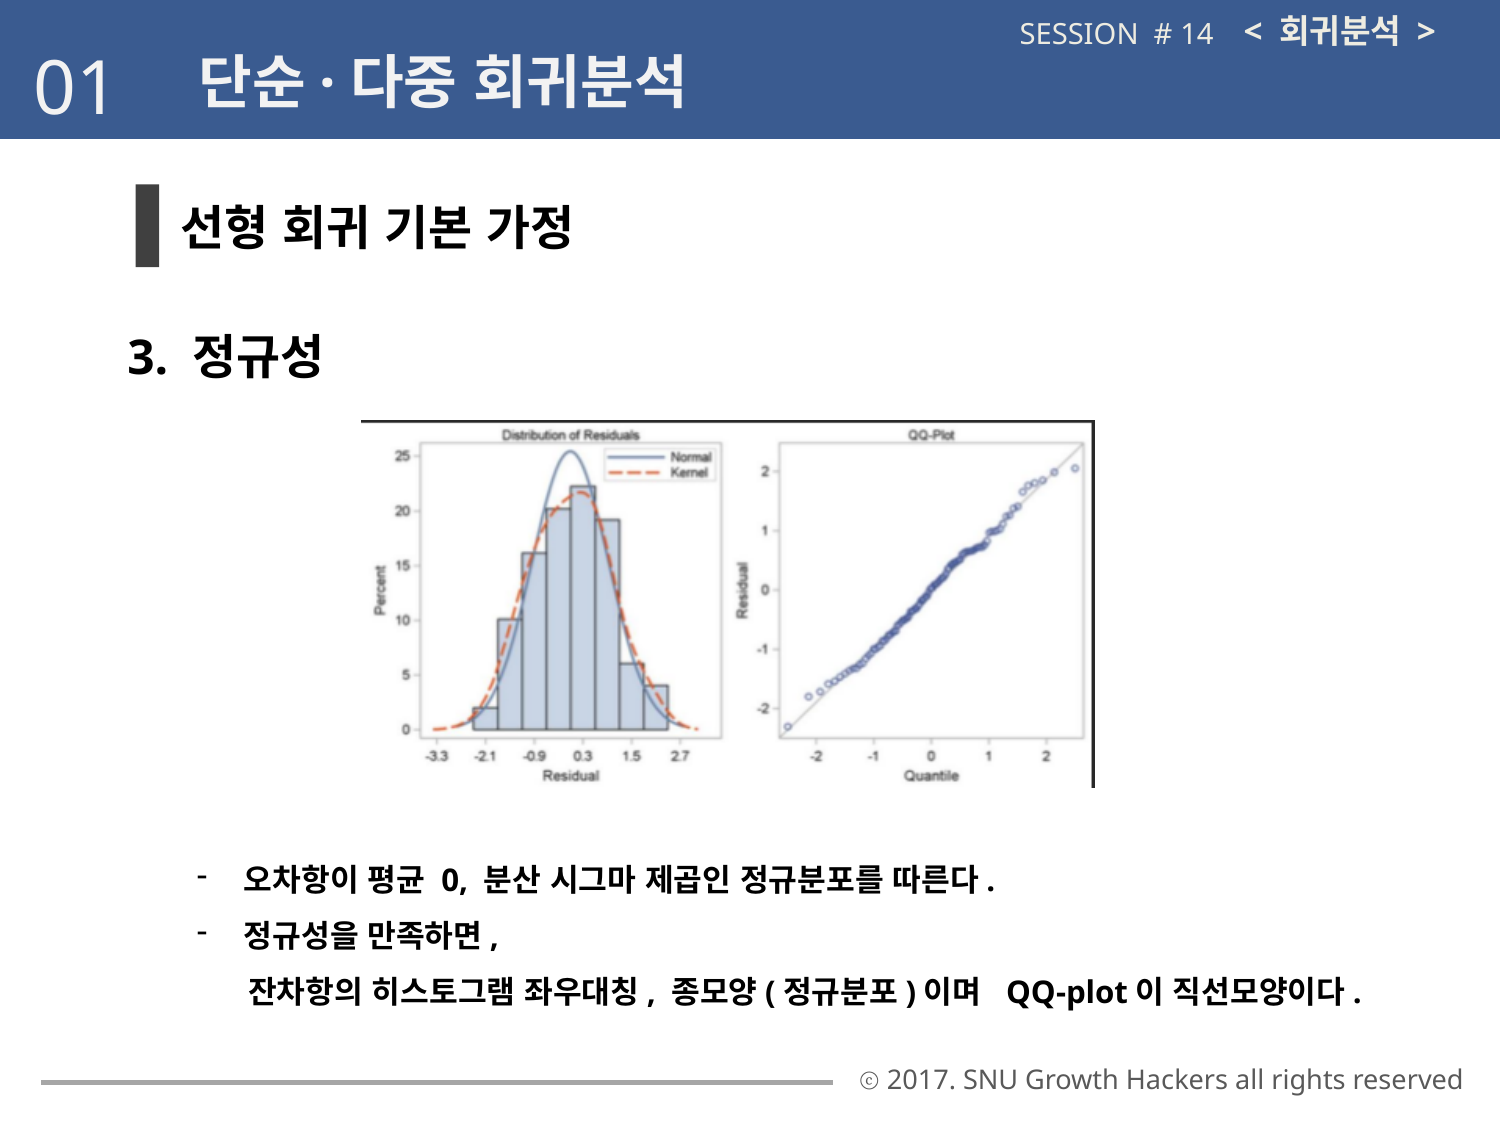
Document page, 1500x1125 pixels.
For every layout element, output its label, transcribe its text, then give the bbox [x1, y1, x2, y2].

text_box [0, 0, 1500, 139]
text_box 3. 정규성 [112, 290, 727, 392]
text_box < 회귀분석 > [1228, 2, 1451, 58]
picture [361, 420, 1096, 789]
text_box ⓒ 2017. SNU Growth Hackers all rights reserved [844, 1055, 1495, 1103]
text_box 01 [18, 32, 135, 138]
text_box SESSION # 14 [1004, 7, 1237, 58]
text_box [134, 182, 161, 269]
text_box 선형 회귀 기본 가정 [166, 190, 1235, 263]
text_box 단순·다중 회귀분석 [183, 37, 703, 123]
text_box 오차항이 평균 0, 분산 시그마 제곱인 정규분포를 따른다. 정규성을 만족하면, 잔차항의 히스토그램 좌우대칭, 종모양(정규분포)이며 QQ-plot이 직선모양이다. [107, 834, 1500, 1018]
